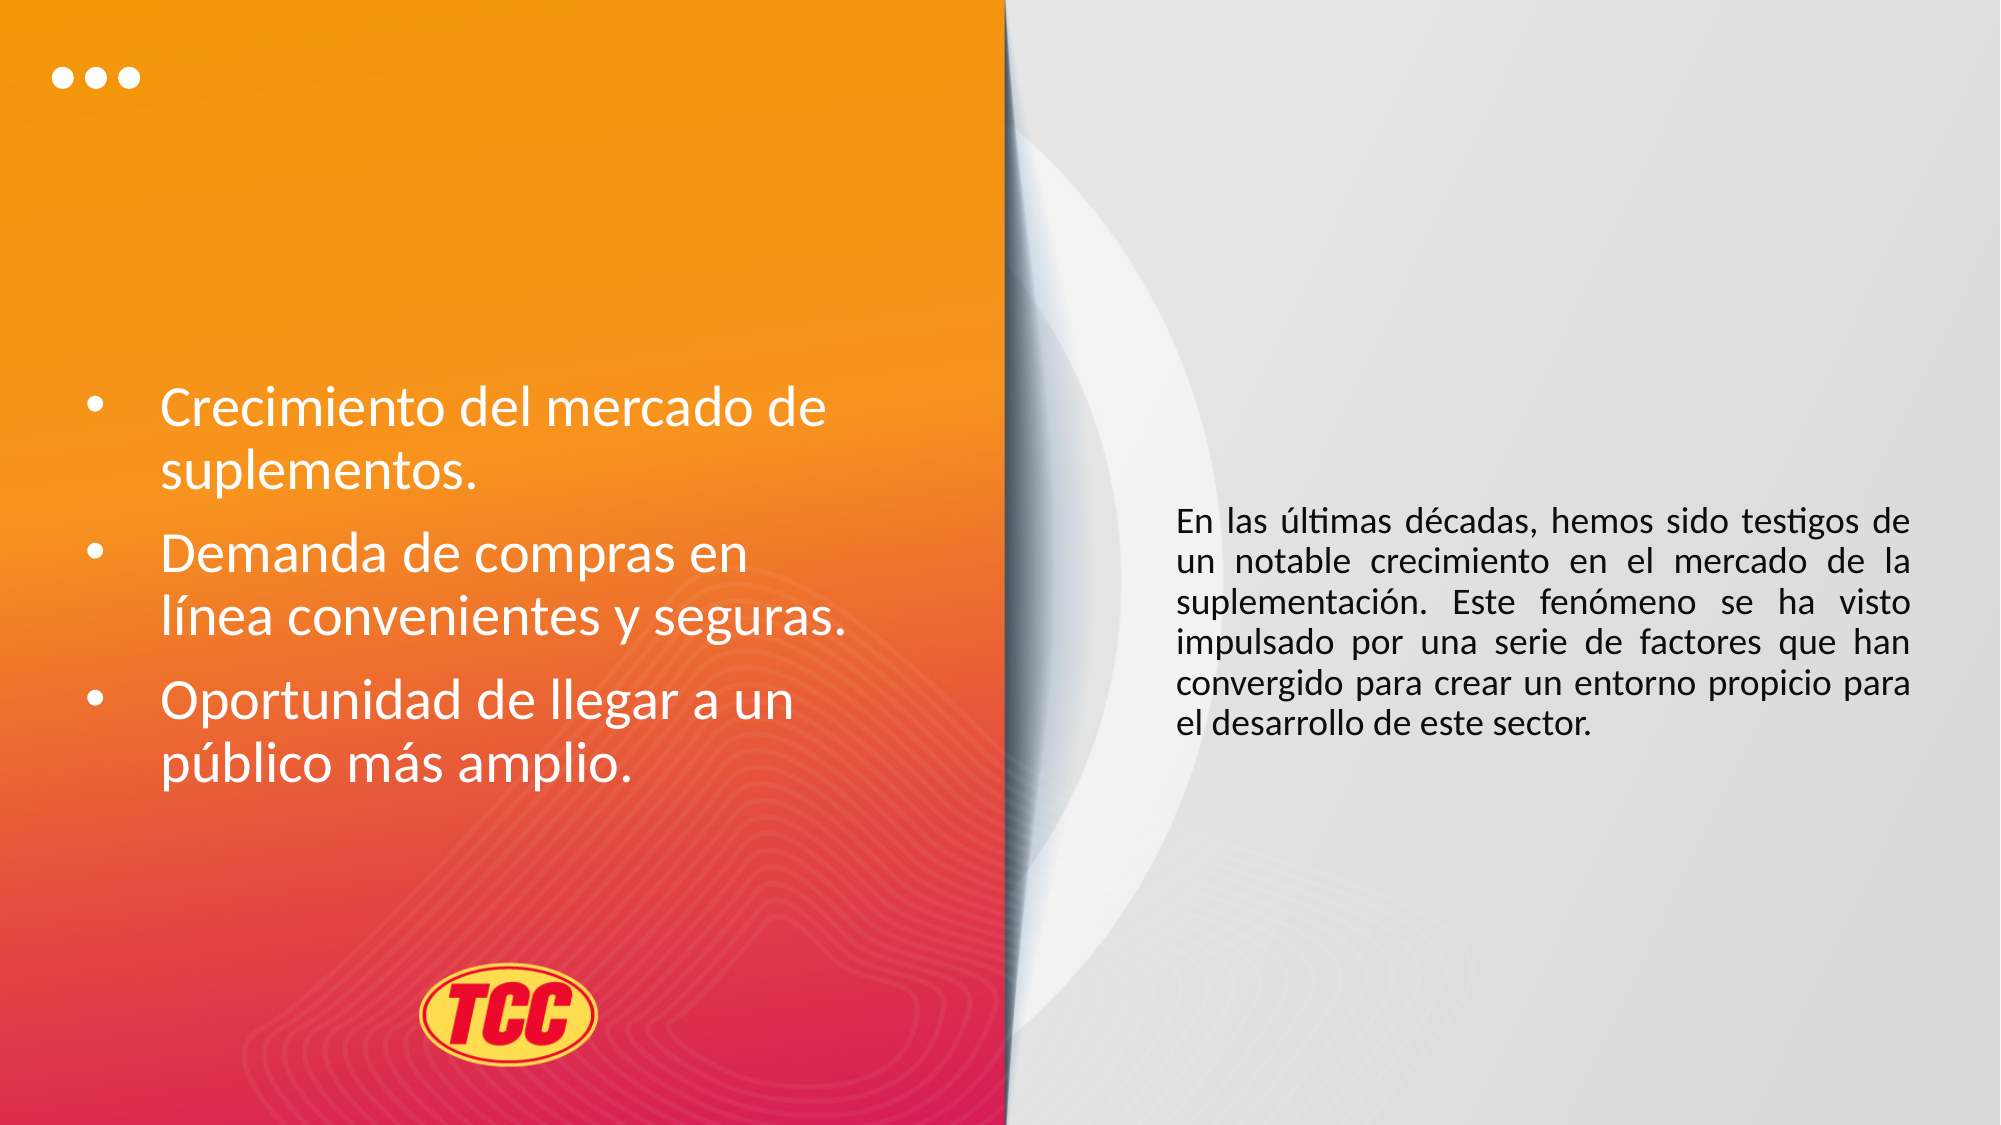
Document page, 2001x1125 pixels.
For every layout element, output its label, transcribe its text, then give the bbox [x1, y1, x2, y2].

picture [0, 0, 2001, 1125]
text_box [118, 66, 141, 89]
text_box [51, 66, 74, 89]
list Crecimiento del mercado de suplementos. Demanda de compras en línea convenientes y seguras. Oportunidad de llegar a un público más amplio. [70, 368, 864, 825]
list En las últimas décadas, hemos sido testigos de un notable crecimiento en el mercado de la suplementación. Este fenómeno se ha visto impulsado por una serie de factores que han convergido para crear un entorno propicio para el desarrollo de este sector. [1160, 493, 1927, 632]
text_box [84, 66, 108, 89]
